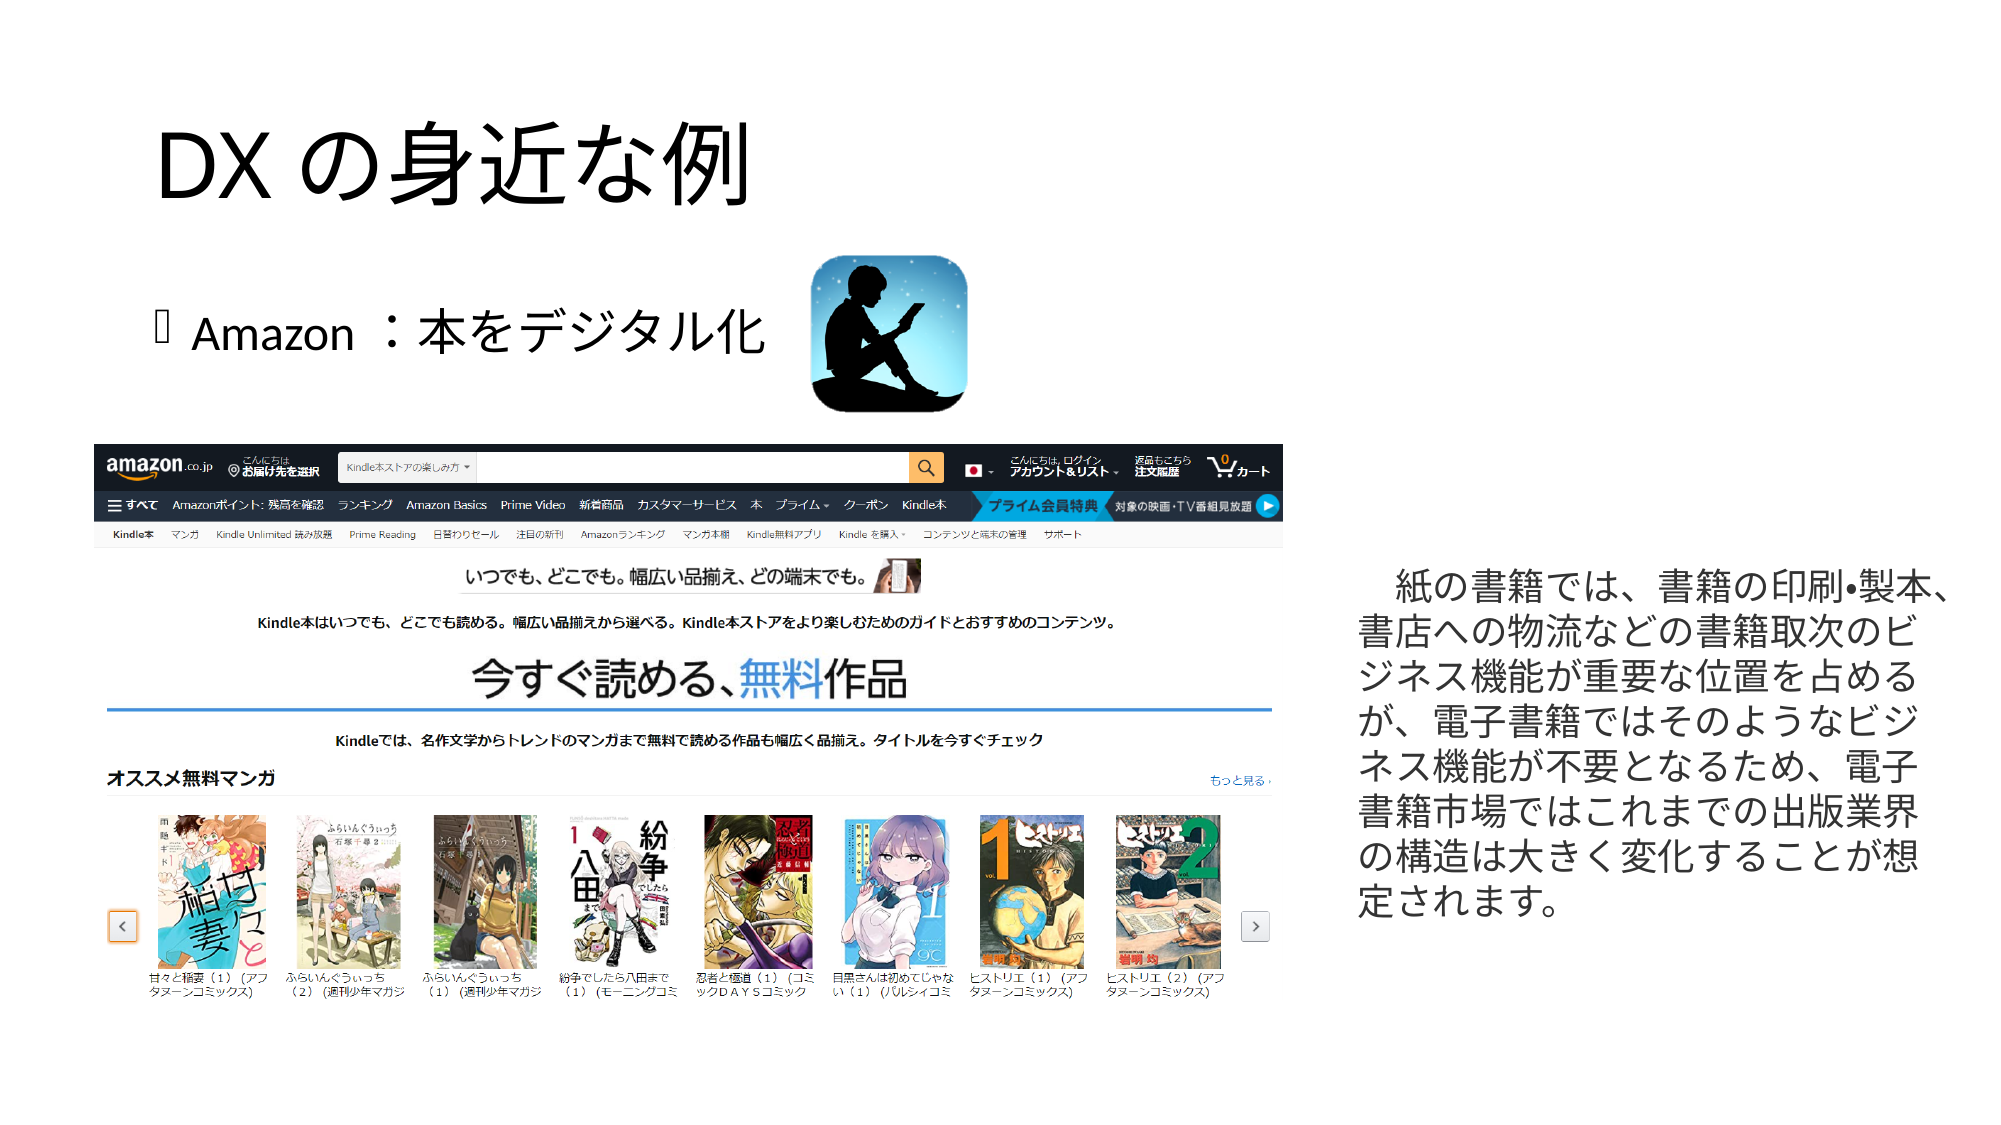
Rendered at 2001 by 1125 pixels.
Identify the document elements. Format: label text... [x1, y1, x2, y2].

picture [94, 444, 1283, 1000]
title DXの身近な例 [138, 60, 1864, 278]
text_box 紙の書籍では、書籍の印刷・製本、書店への物流などの書籍取次のビジネス機能が重要な位置を占めるが、電子書籍ではそのようなビジネス機能が不要となるため、電子書籍市場ではこれまでの出版業界の構造は大きく変化することが想定されます。 [1343, 555, 1971, 931]
picture [799, 240, 977, 422]
list Amazon：本をデジタル化 [138, 299, 1864, 1014]
